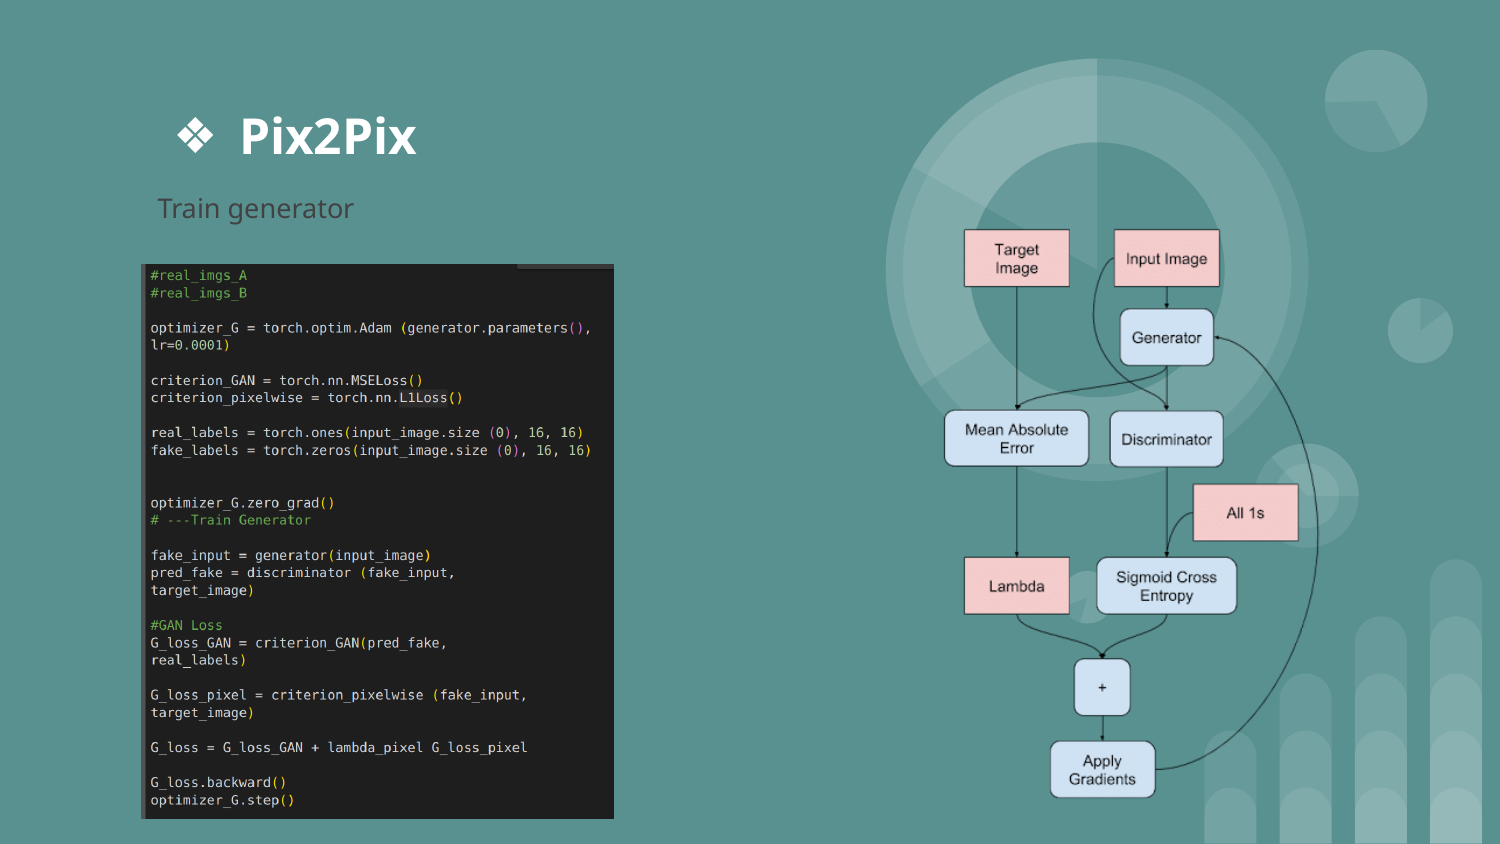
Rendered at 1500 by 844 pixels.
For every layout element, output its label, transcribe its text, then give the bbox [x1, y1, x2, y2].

picture [140, 264, 614, 819]
text_box Train generator [142, 176, 597, 239]
picture [867, 222, 1337, 819]
title Pix2Pix [141, 86, 591, 180]
